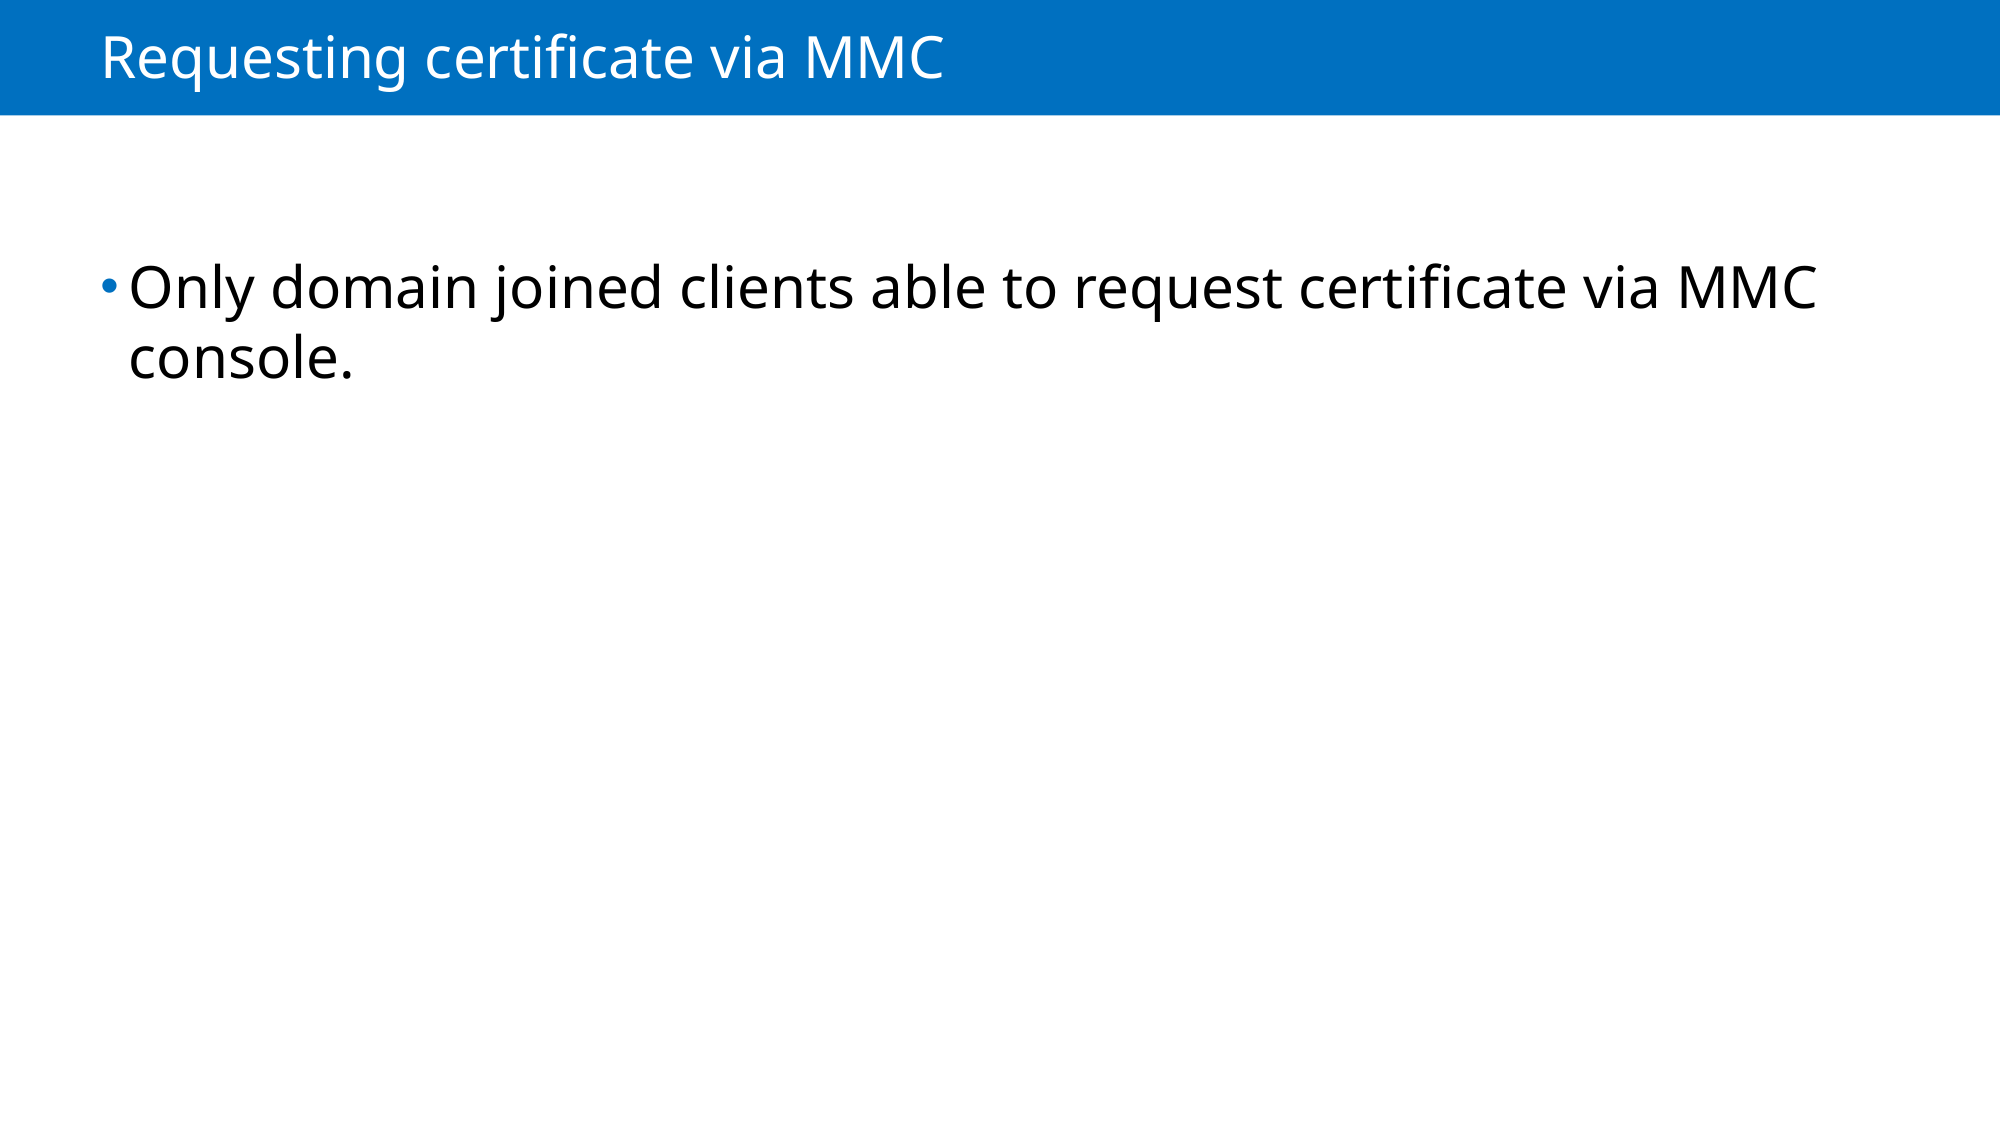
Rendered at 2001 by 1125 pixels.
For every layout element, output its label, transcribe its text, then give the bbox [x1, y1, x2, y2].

list Only domain joined clients able to request certificate via MMC console. [100, 167, 1877, 1013]
title Requesting certificate via MMC [100, 0, 1802, 122]
